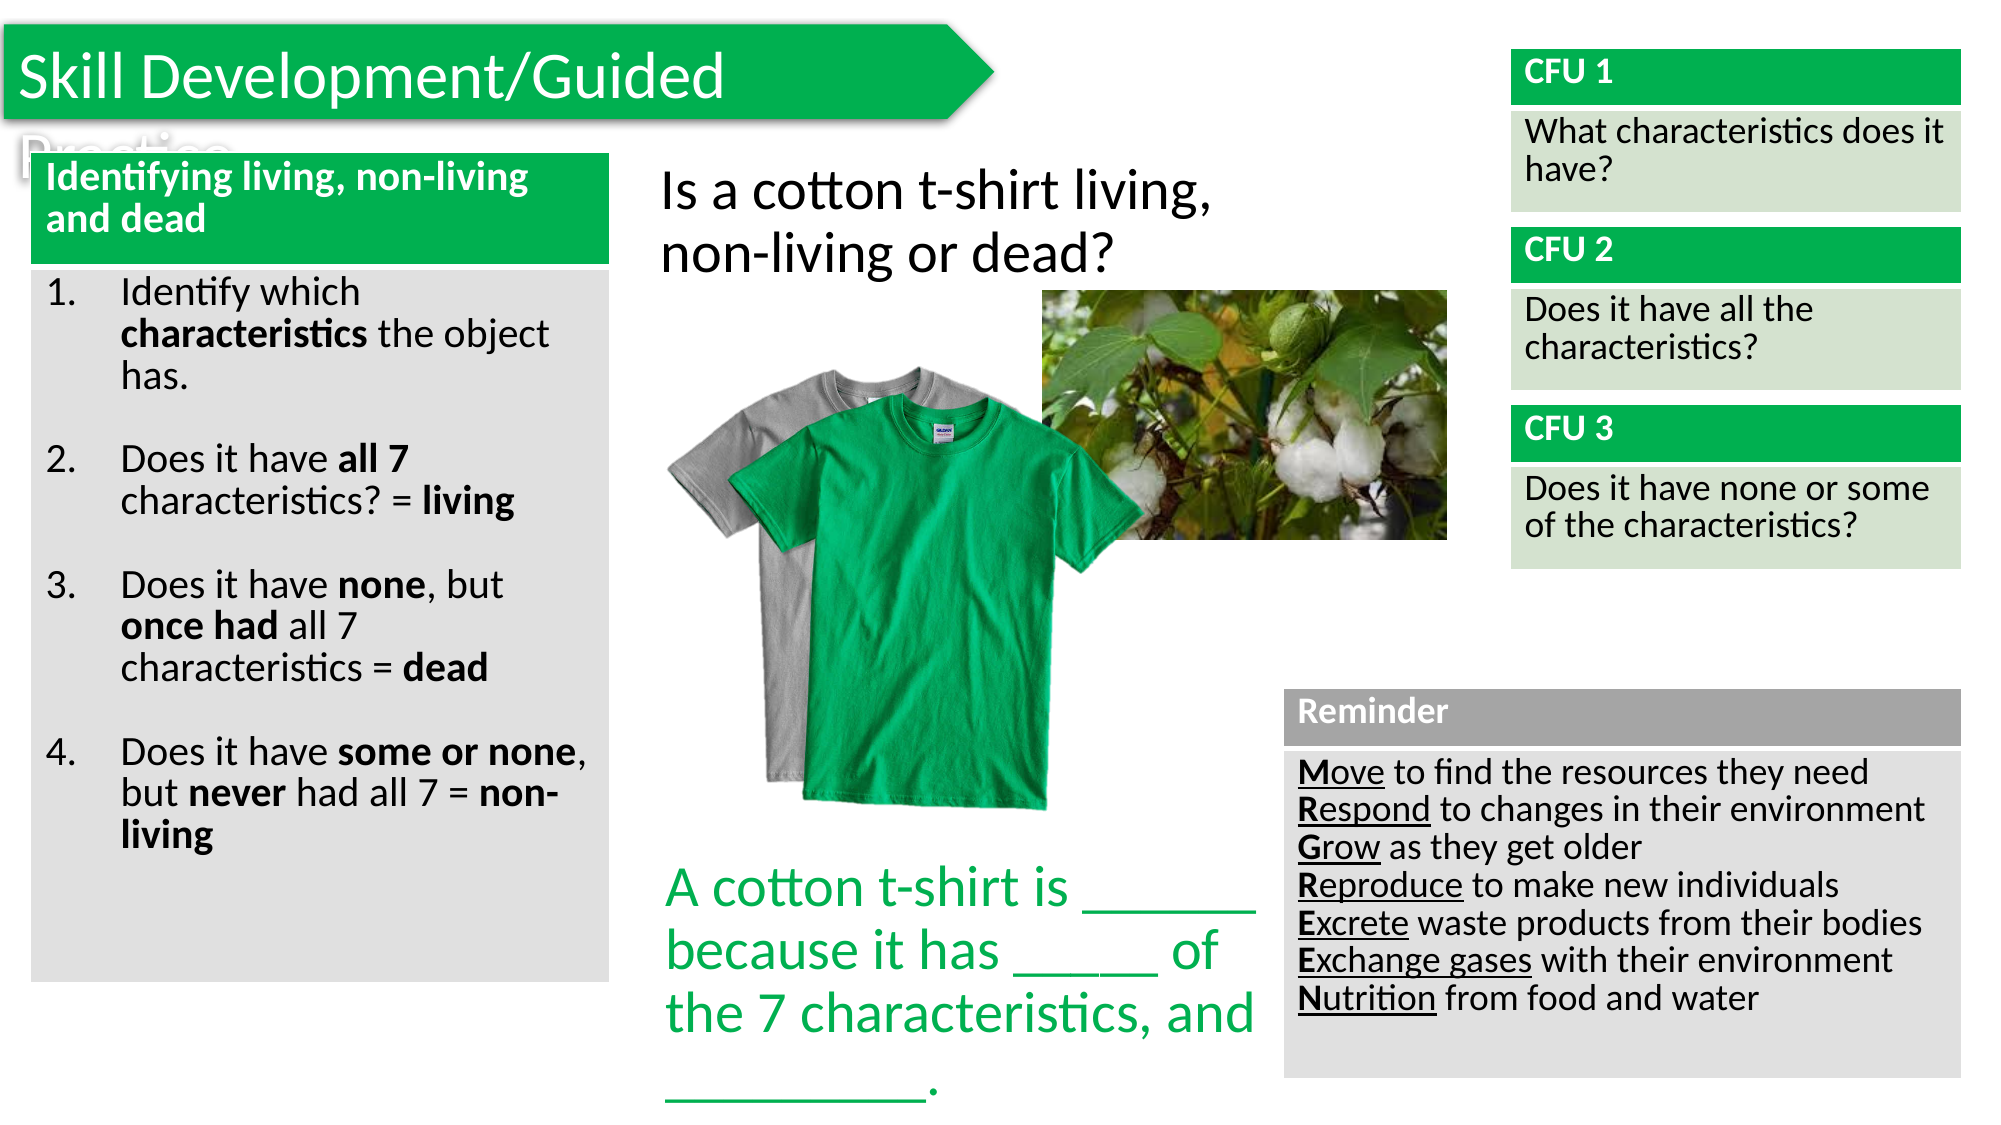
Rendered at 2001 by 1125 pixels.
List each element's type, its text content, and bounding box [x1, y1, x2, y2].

table_header Reminder [1284, 689, 1961, 746]
table_header CFU 1 [1511, 49, 1961, 105]
table_cell What characteristics does it have? [1511, 111, 1961, 212]
text_box Skill Development/Guided Practice [3, 24, 995, 119]
text_box Is a cotton t-shirt living, non-living or dead? [645, 152, 1283, 362]
text_box A cotton t-shirt is ______ because it has _____ of the 7 characteristics, and _________. [650, 849, 1279, 1125]
table_header CFU 2 [1511, 227, 1961, 283]
table_cell Identify which characteristics the object has. Does it have all 7 characteristics? = living Does it have none, but once had all 7 characteristics = dead Does it have some or none, but never had all 7 = non-living [31, 270, 609, 982]
table_cell Move to find the resources they need Respond to changes in their environment Grow as they get older Reproduce to make new individuals Excrete waste products from their bodies Exchange gases with their environment Nutrition from food and water [1284, 751, 1961, 1078]
table_header Identifying living, non-living and dead [31, 153, 609, 264]
table_cell Does it have none or some of the characteristics? [1511, 467, 1961, 569]
table_cell Does it have all the characteristics? [1511, 289, 1961, 390]
picture [663, 290, 1447, 830]
table_header CFU 3 [1511, 405, 1961, 462]
